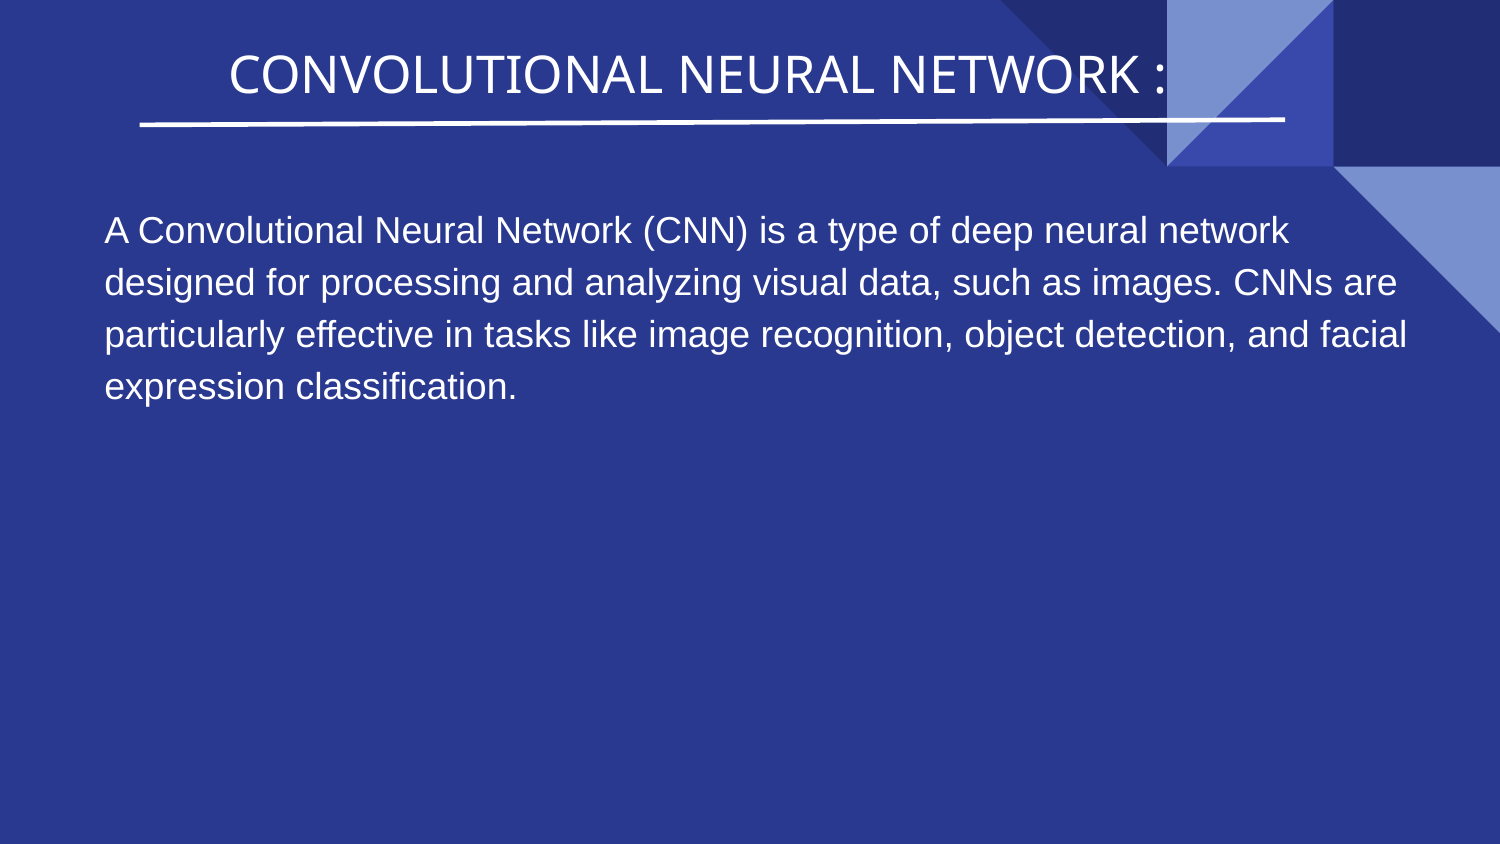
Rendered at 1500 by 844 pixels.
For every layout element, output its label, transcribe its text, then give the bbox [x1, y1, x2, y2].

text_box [139, 119, 1286, 126]
text_box CONVOLUTIONAL NEURAL NETWORK : [134, 26, 1262, 110]
text_box A Convolutional Neural Network (CNN) is a type of deep neural network designed for processing and analyzing visual data, such as images. CNNs are particularly effective in tasks like image recognition, object detection, and facial expression classification. [89, 184, 1444, 518]
